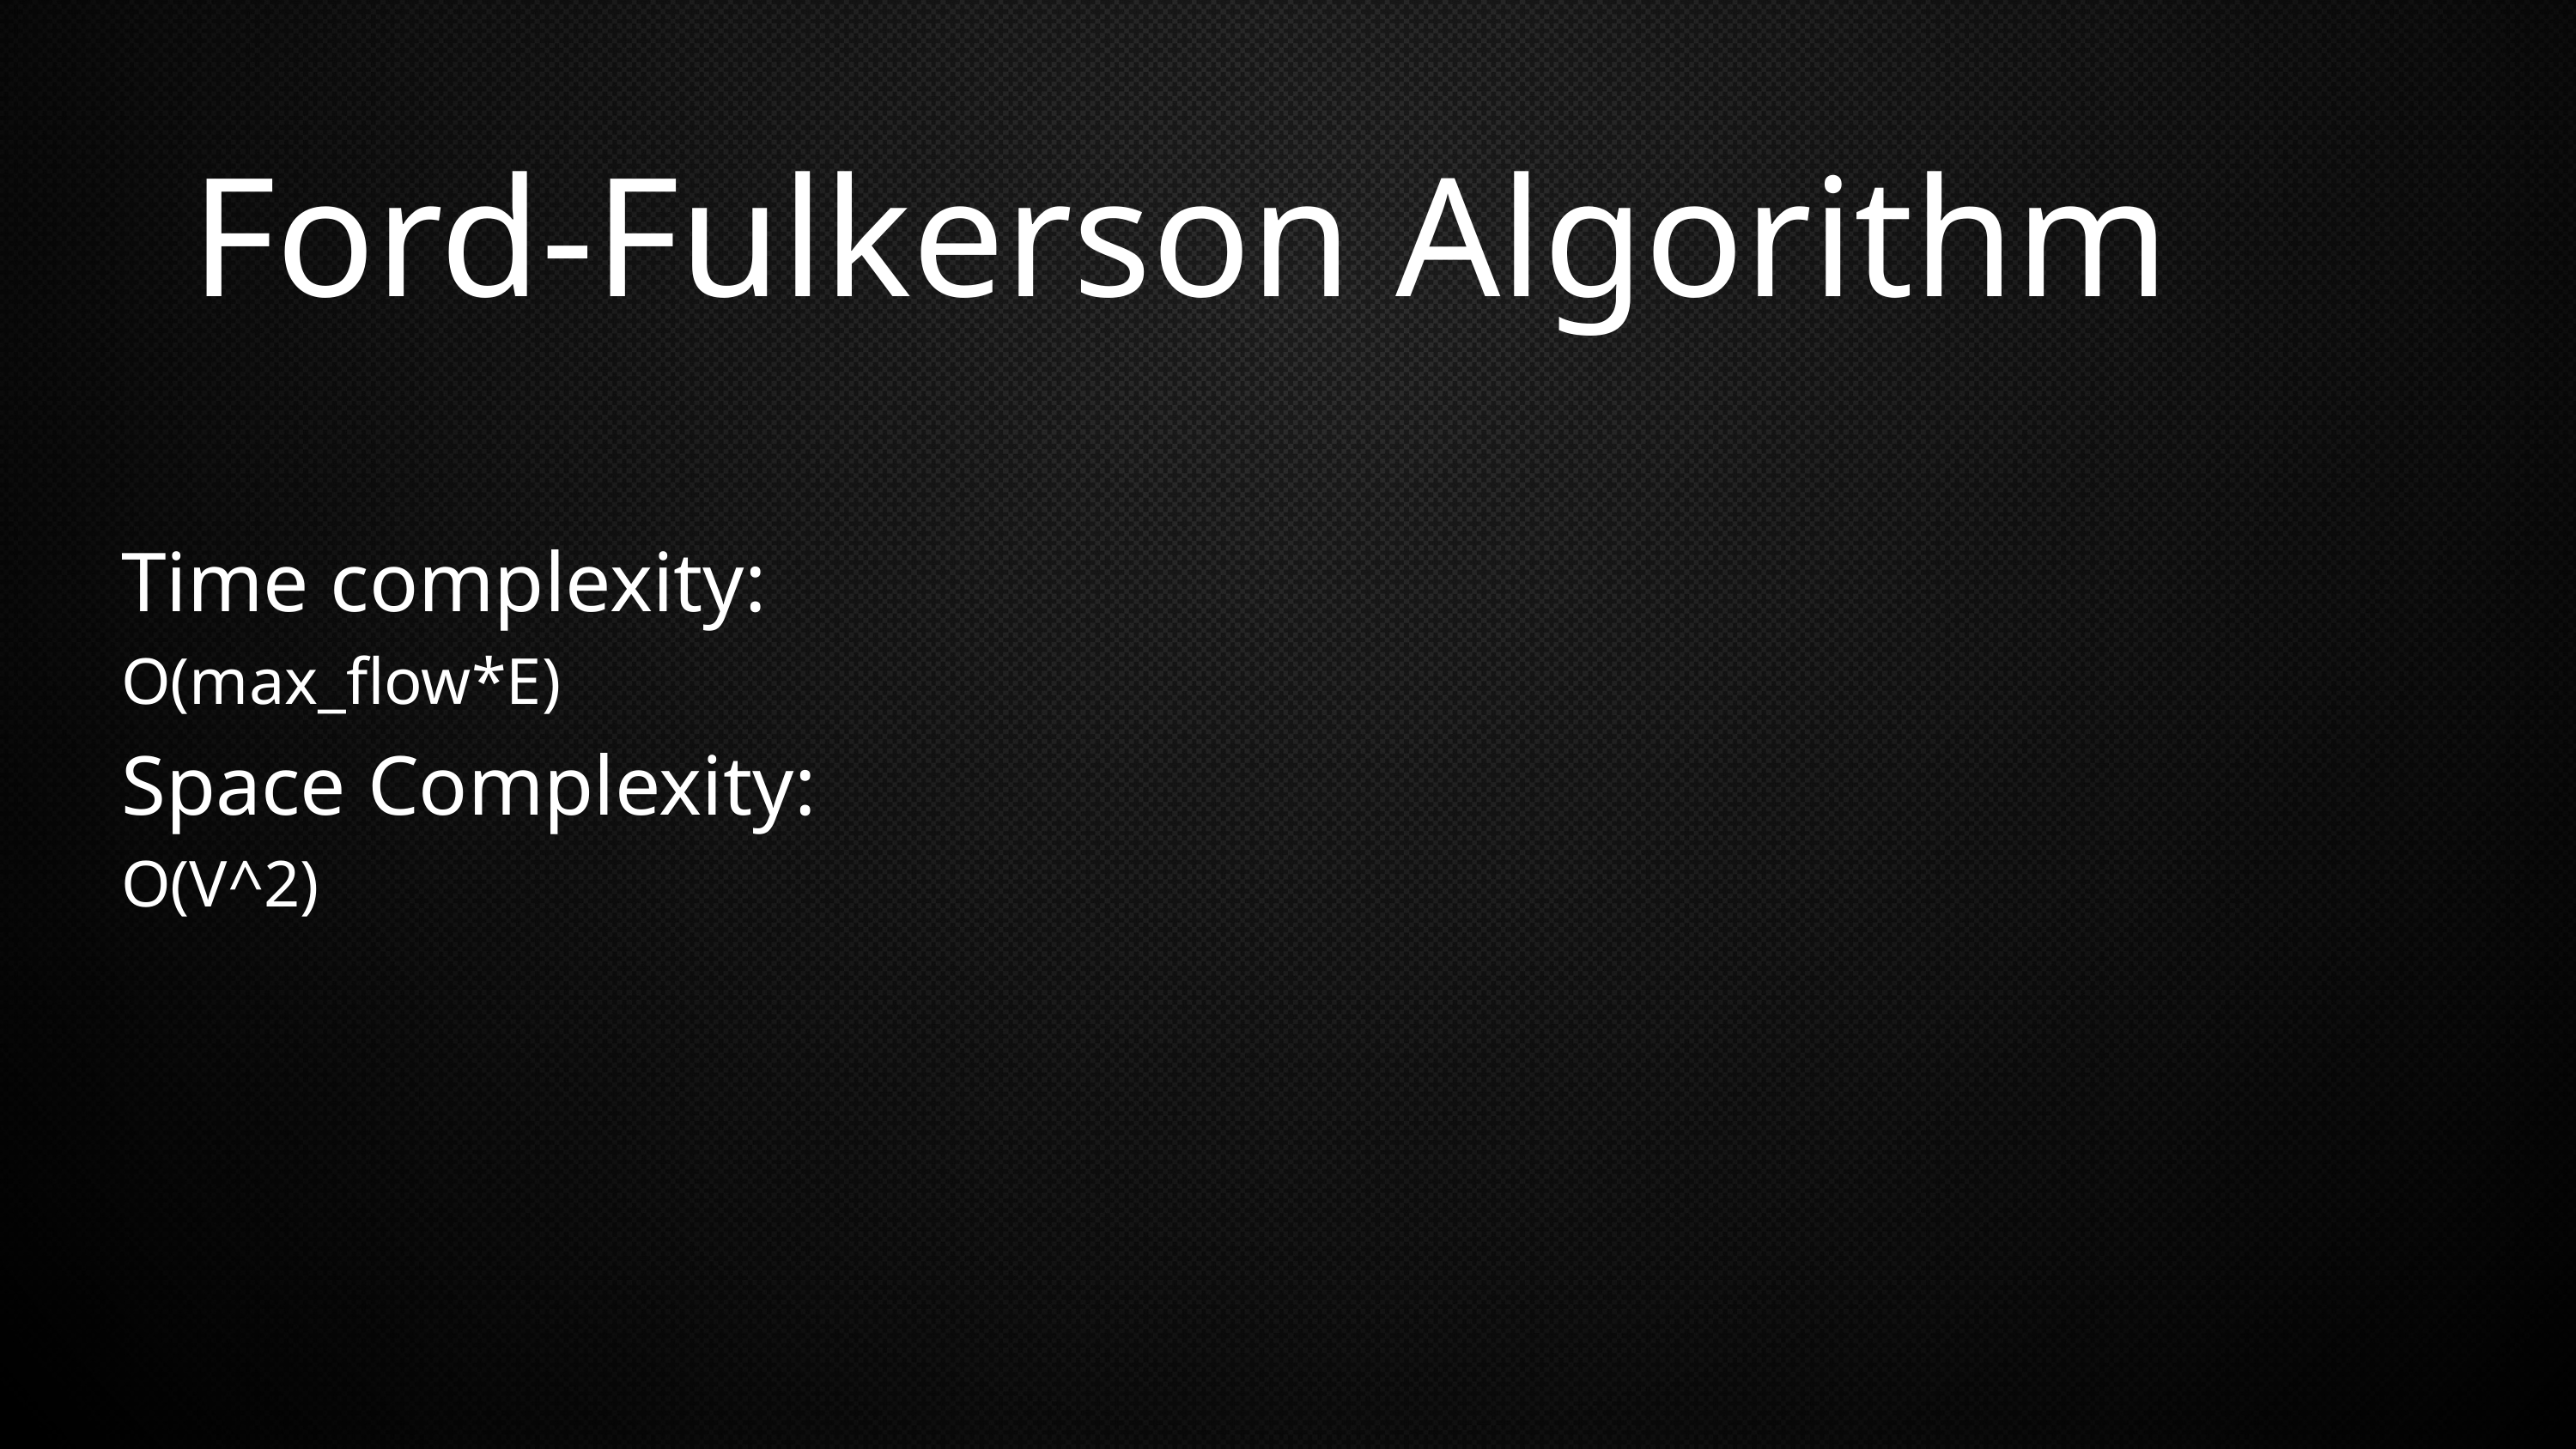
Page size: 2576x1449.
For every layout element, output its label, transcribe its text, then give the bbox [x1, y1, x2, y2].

text_box [0, 0, 2576, 1449]
text_box Time complexity: O(max_flow*E) Space Complexity: O(V^2) [121, 425, 2503, 920]
text_box Ford-Fulkerson Algorithm [144, 99, 2217, 330]
